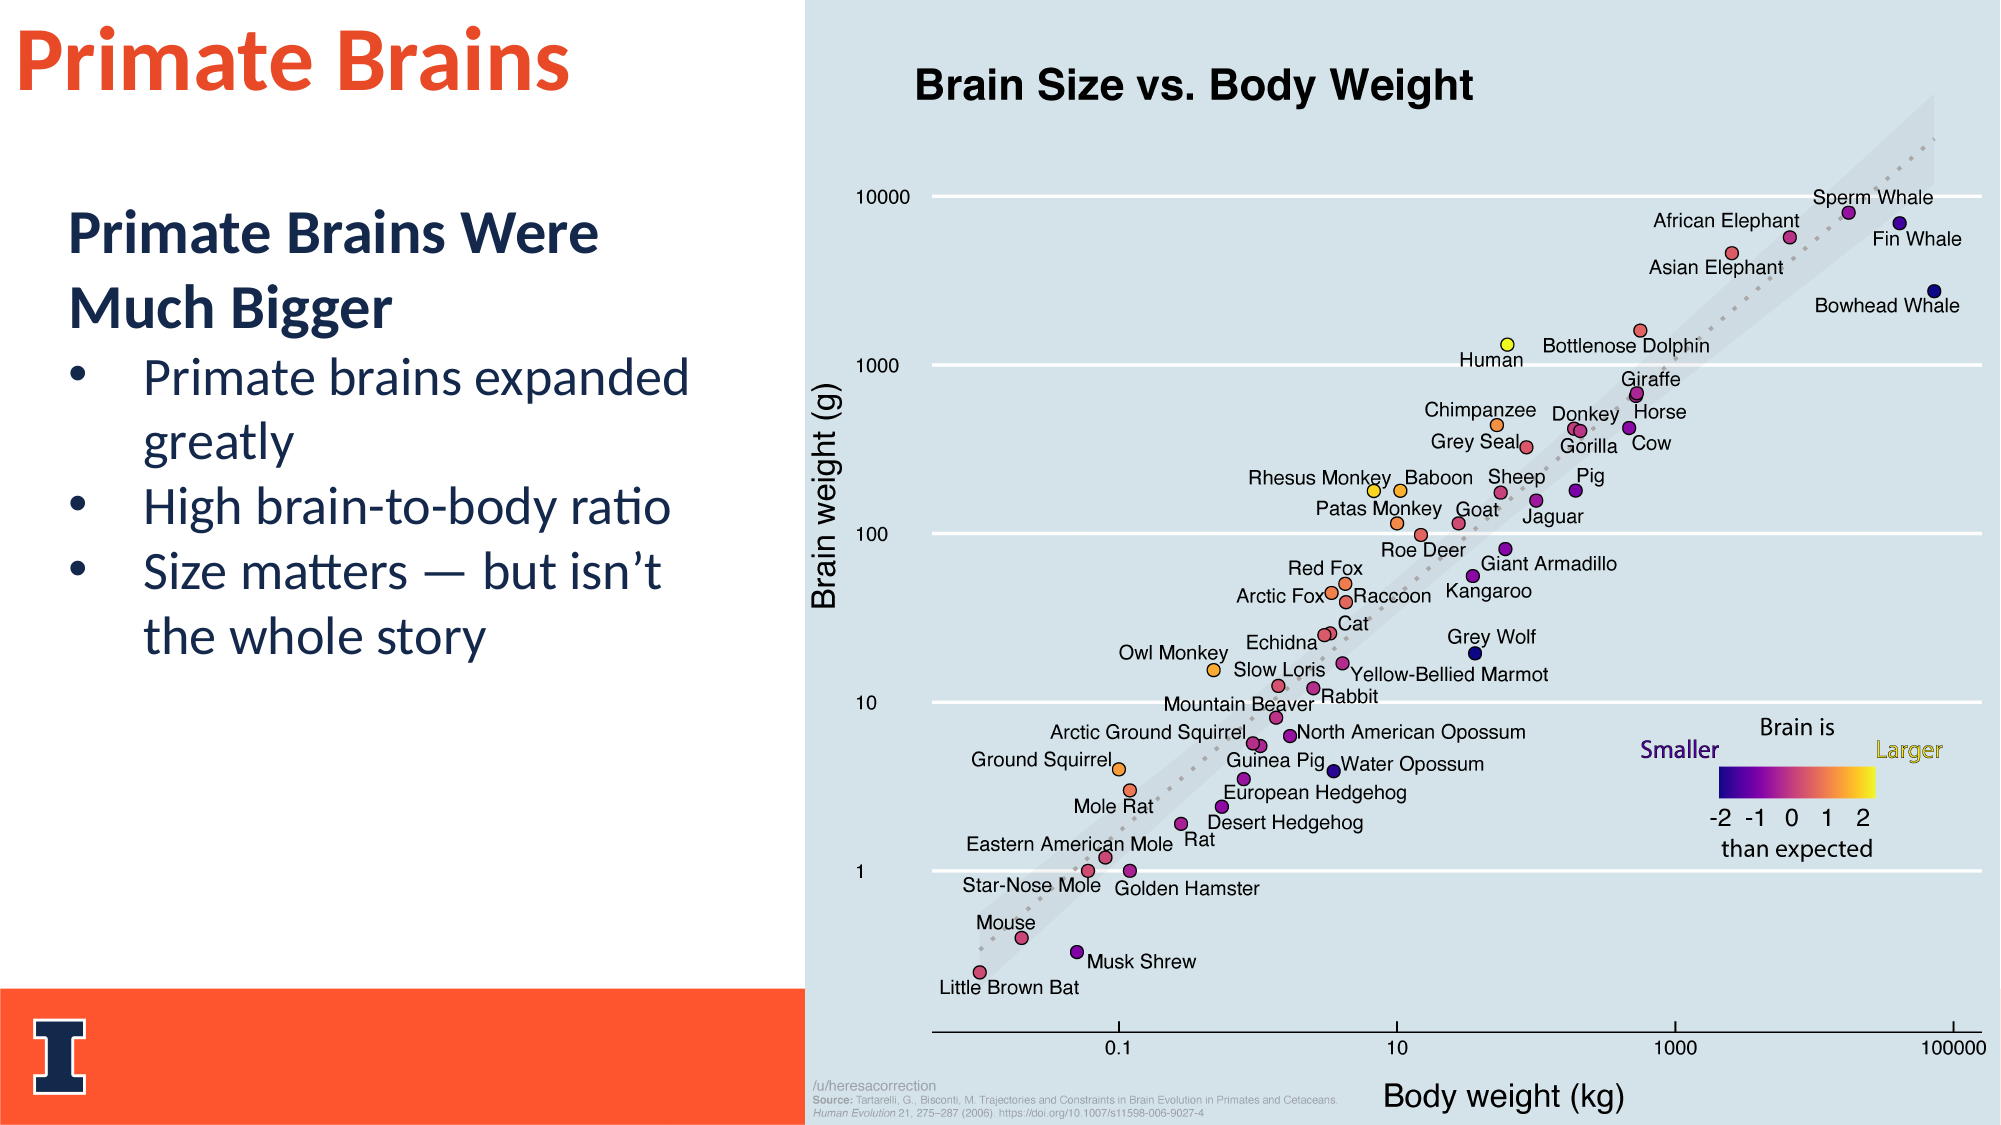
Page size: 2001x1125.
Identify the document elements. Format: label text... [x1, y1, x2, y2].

text_box Primate Brains Were Much Bigger Primate brains expanded greatly High brain-to-body ratio Size matters — but isn’t the whole story [53, 183, 715, 673]
text_box Primate Brains [0, 0, 805, 121]
picture [0, 0, 2001, 1125]
